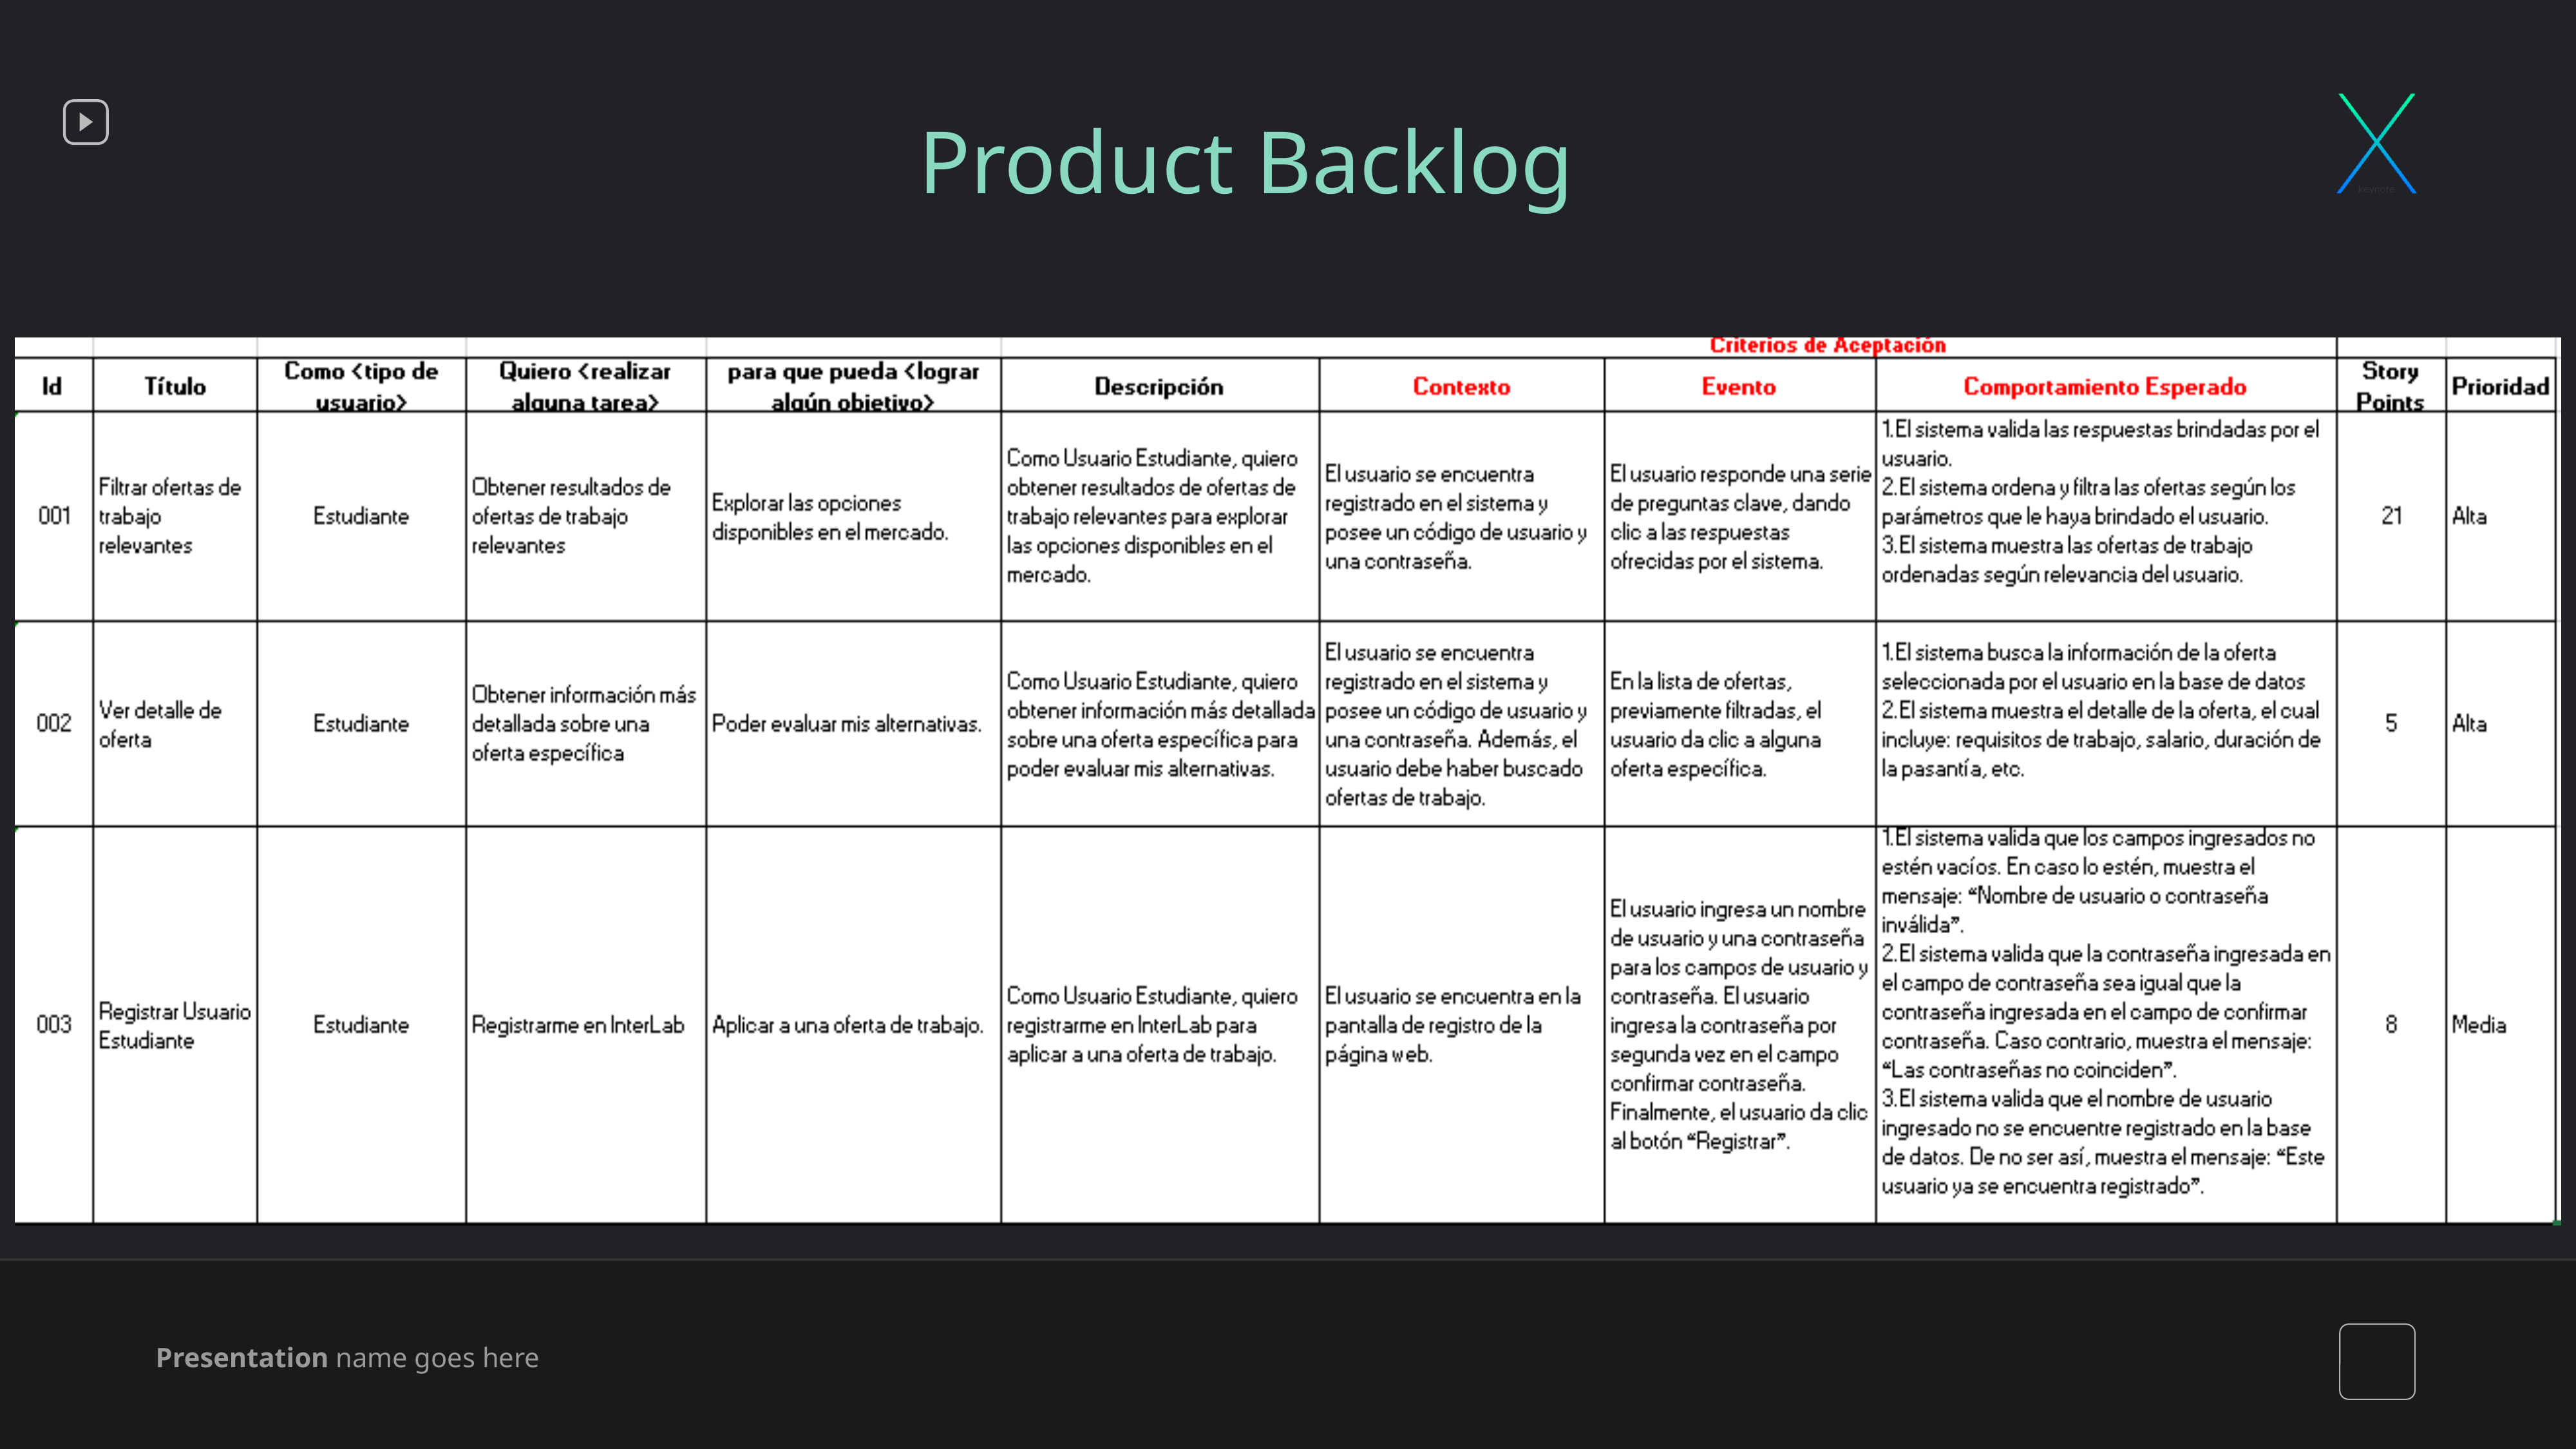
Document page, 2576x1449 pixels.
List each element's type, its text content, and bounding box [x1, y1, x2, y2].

title Product Backlog [87, 97, 2406, 336]
picture [15, 337, 2561, 1226]
picture [2336, 93, 2417, 194]
